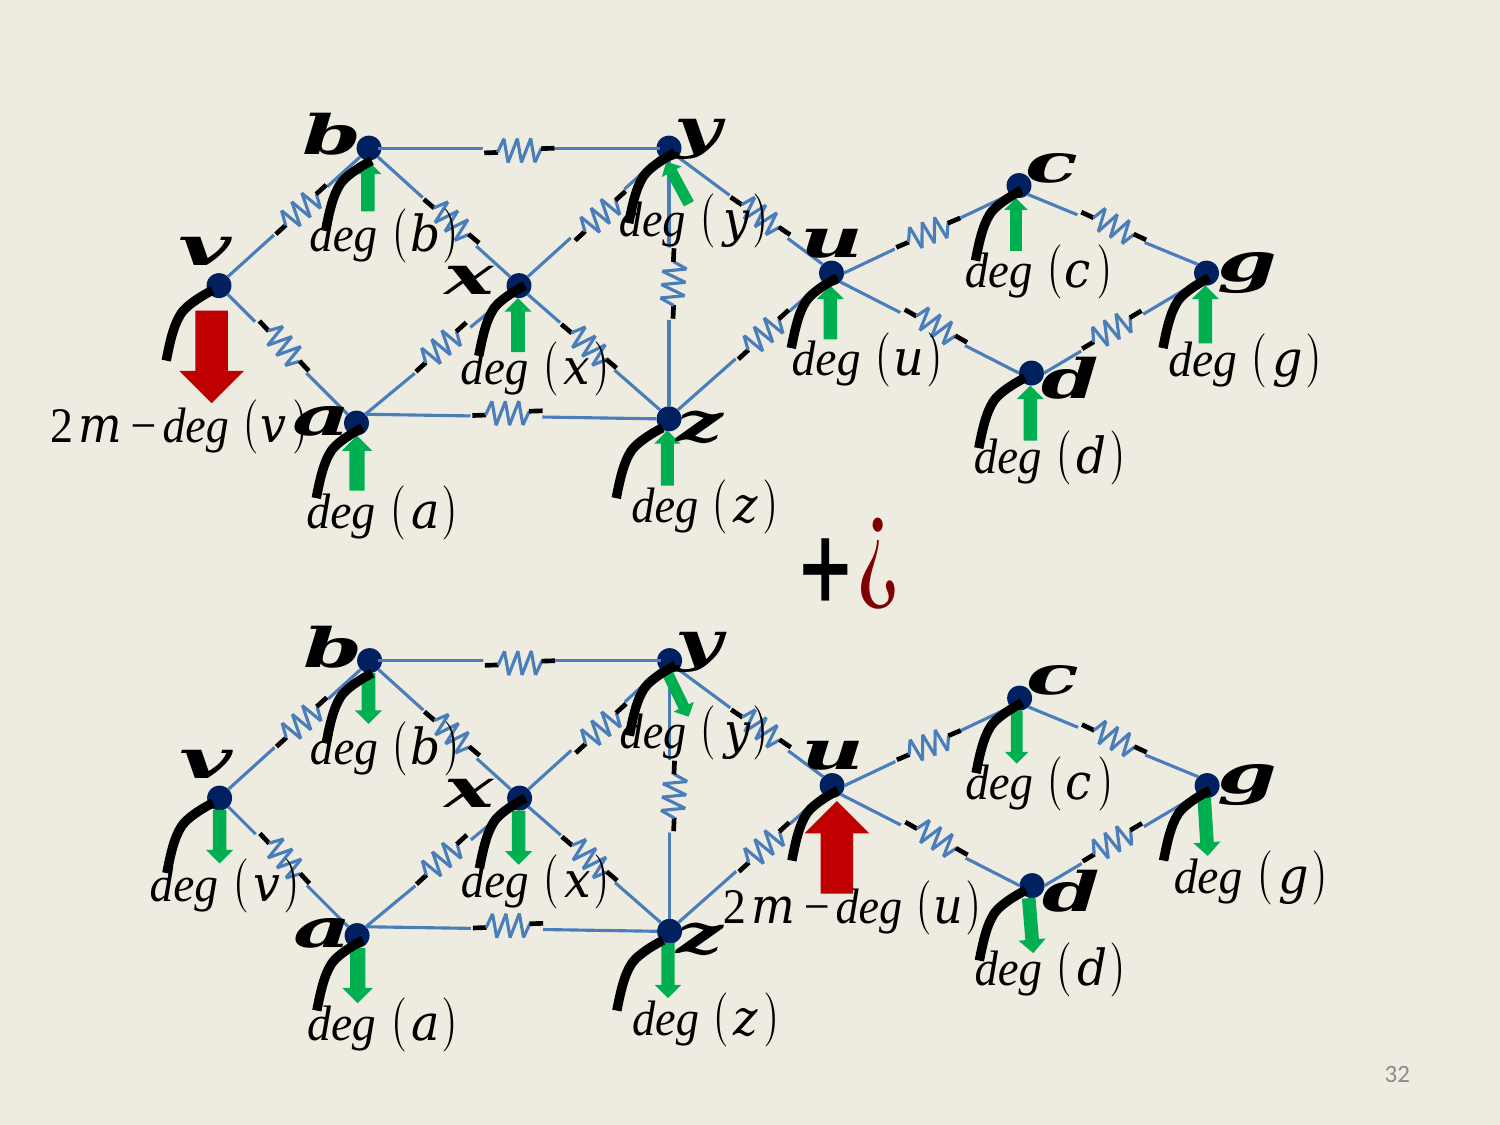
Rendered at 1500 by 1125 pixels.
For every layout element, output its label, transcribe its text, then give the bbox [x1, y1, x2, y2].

slide_number 32 [1074, 1042, 1425, 1103]
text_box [149, 612, 1327, 1055]
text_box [49, 99, 1321, 543]
